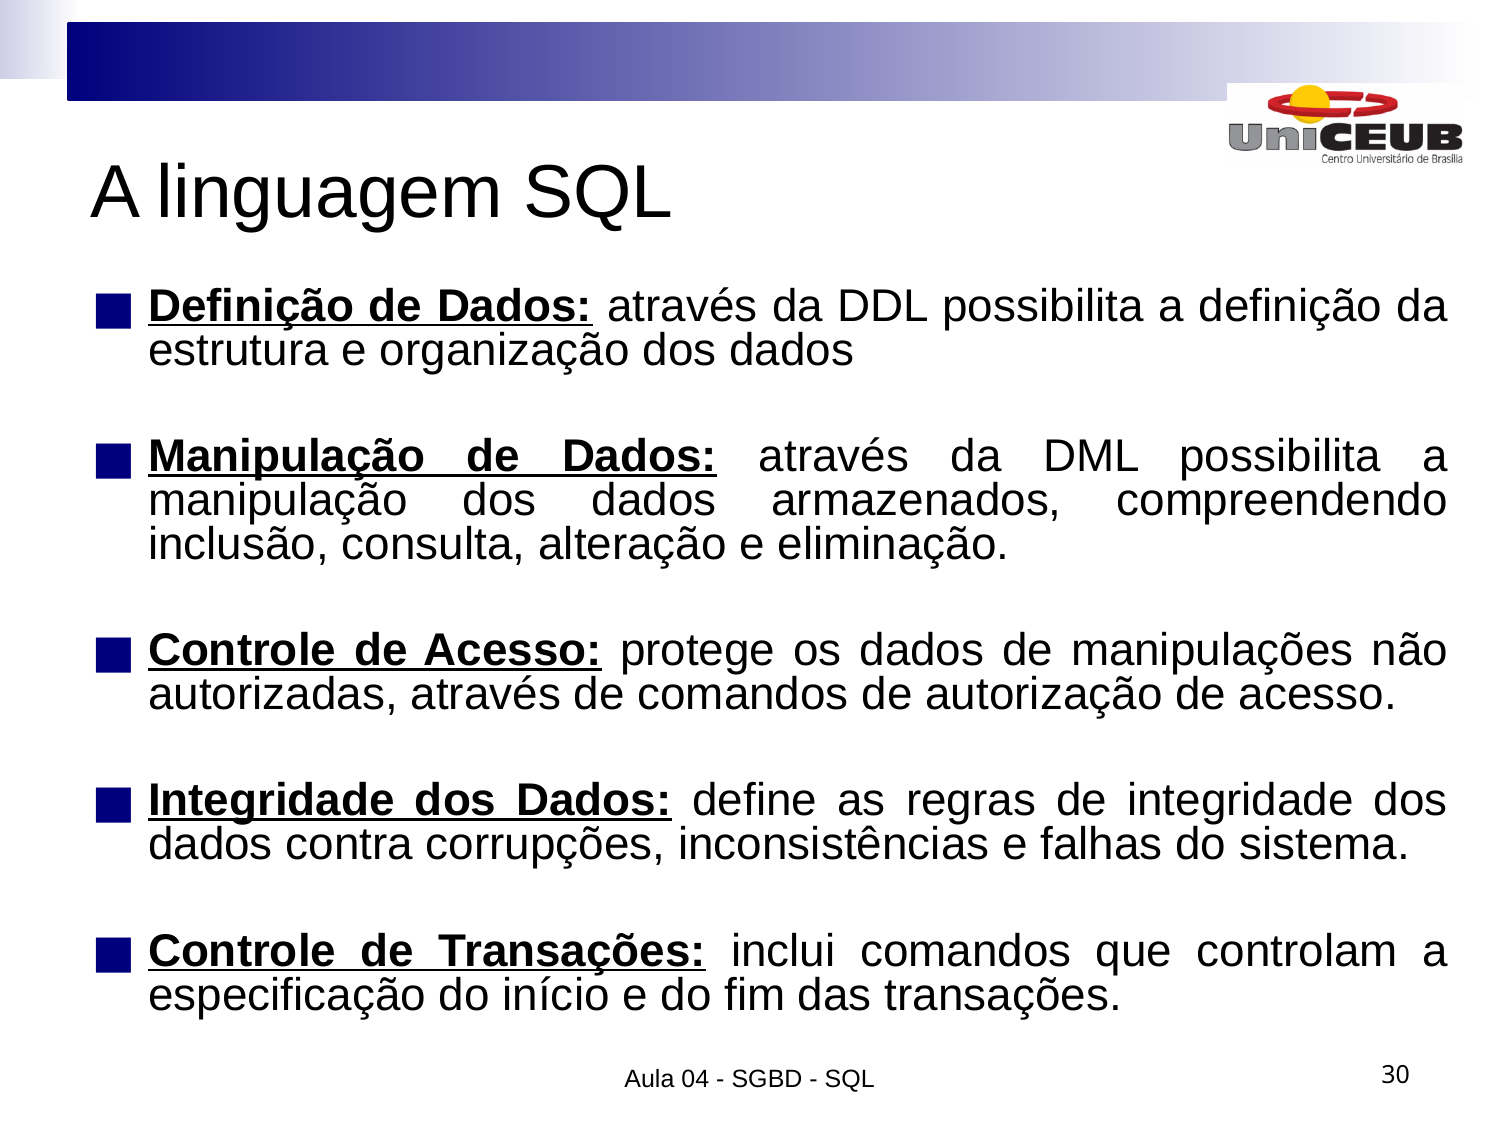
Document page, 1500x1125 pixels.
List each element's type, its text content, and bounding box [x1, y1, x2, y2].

picture [1227, 83, 1464, 165]
text_box ‹#› [1074, 1024, 1425, 1100]
footer Aula 04 - SGBD - SQL [512, 1025, 988, 1100]
title A linguagem SQL [75, 75, 1425, 300]
list Definição de Dados: através da DDL possibilita a definição da estrutura e organização dos dados Manipulação de Dados: através da DML possibilita a manipulação dos dados armazenados, compreendendo inclusão, consulta, alteração e eliminação. Controle de Acesso: protege os dados de manipulações não autorizadas, através de comandos de autorização de acesso. Integridade dos Dados: define as regras de integridade dos dados contra corrupções, inconsistências e falhas do sistema. Controle de Transações: inclui comandos que controlam a especificação do início e do fim das transações. [76, 278, 1464, 917]
